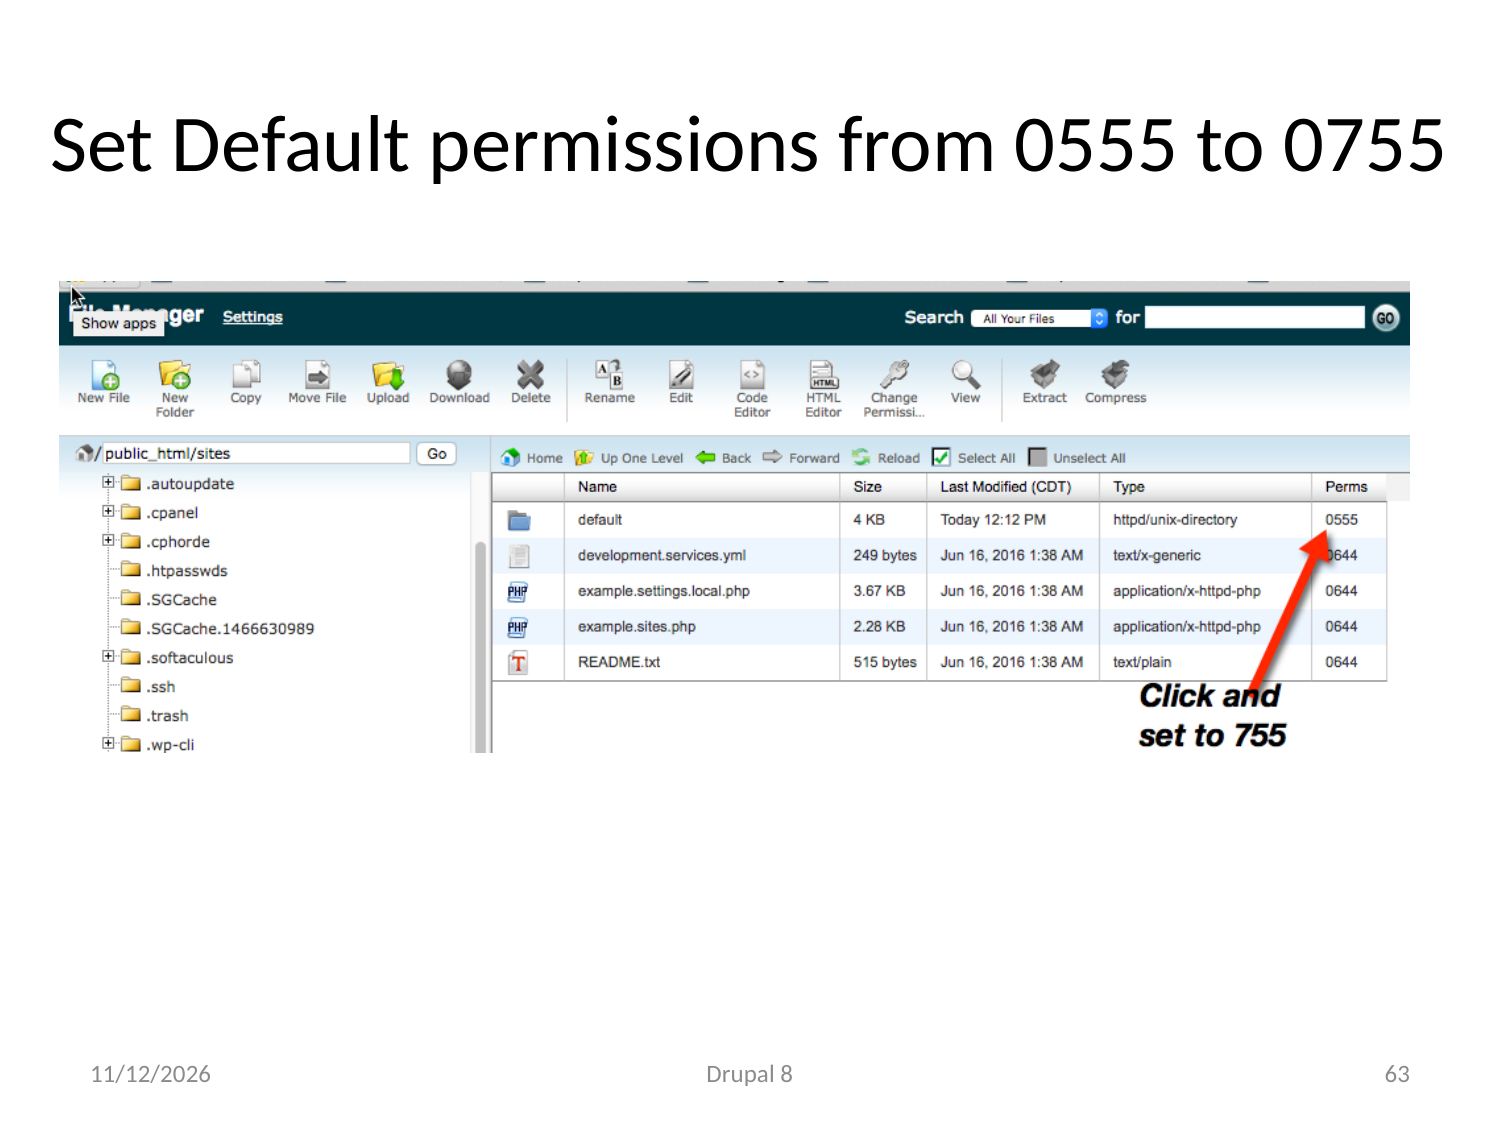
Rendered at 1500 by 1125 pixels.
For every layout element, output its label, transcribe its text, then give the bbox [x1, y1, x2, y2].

footer Drupal 8 [512, 1042, 988, 1103]
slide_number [75, 1042, 425, 1103]
title Set Default permissions from 0555 to 0755 [0, 45, 1500, 233]
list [59, 272, 1410, 889]
slide_number 63 [1074, 1042, 1425, 1103]
